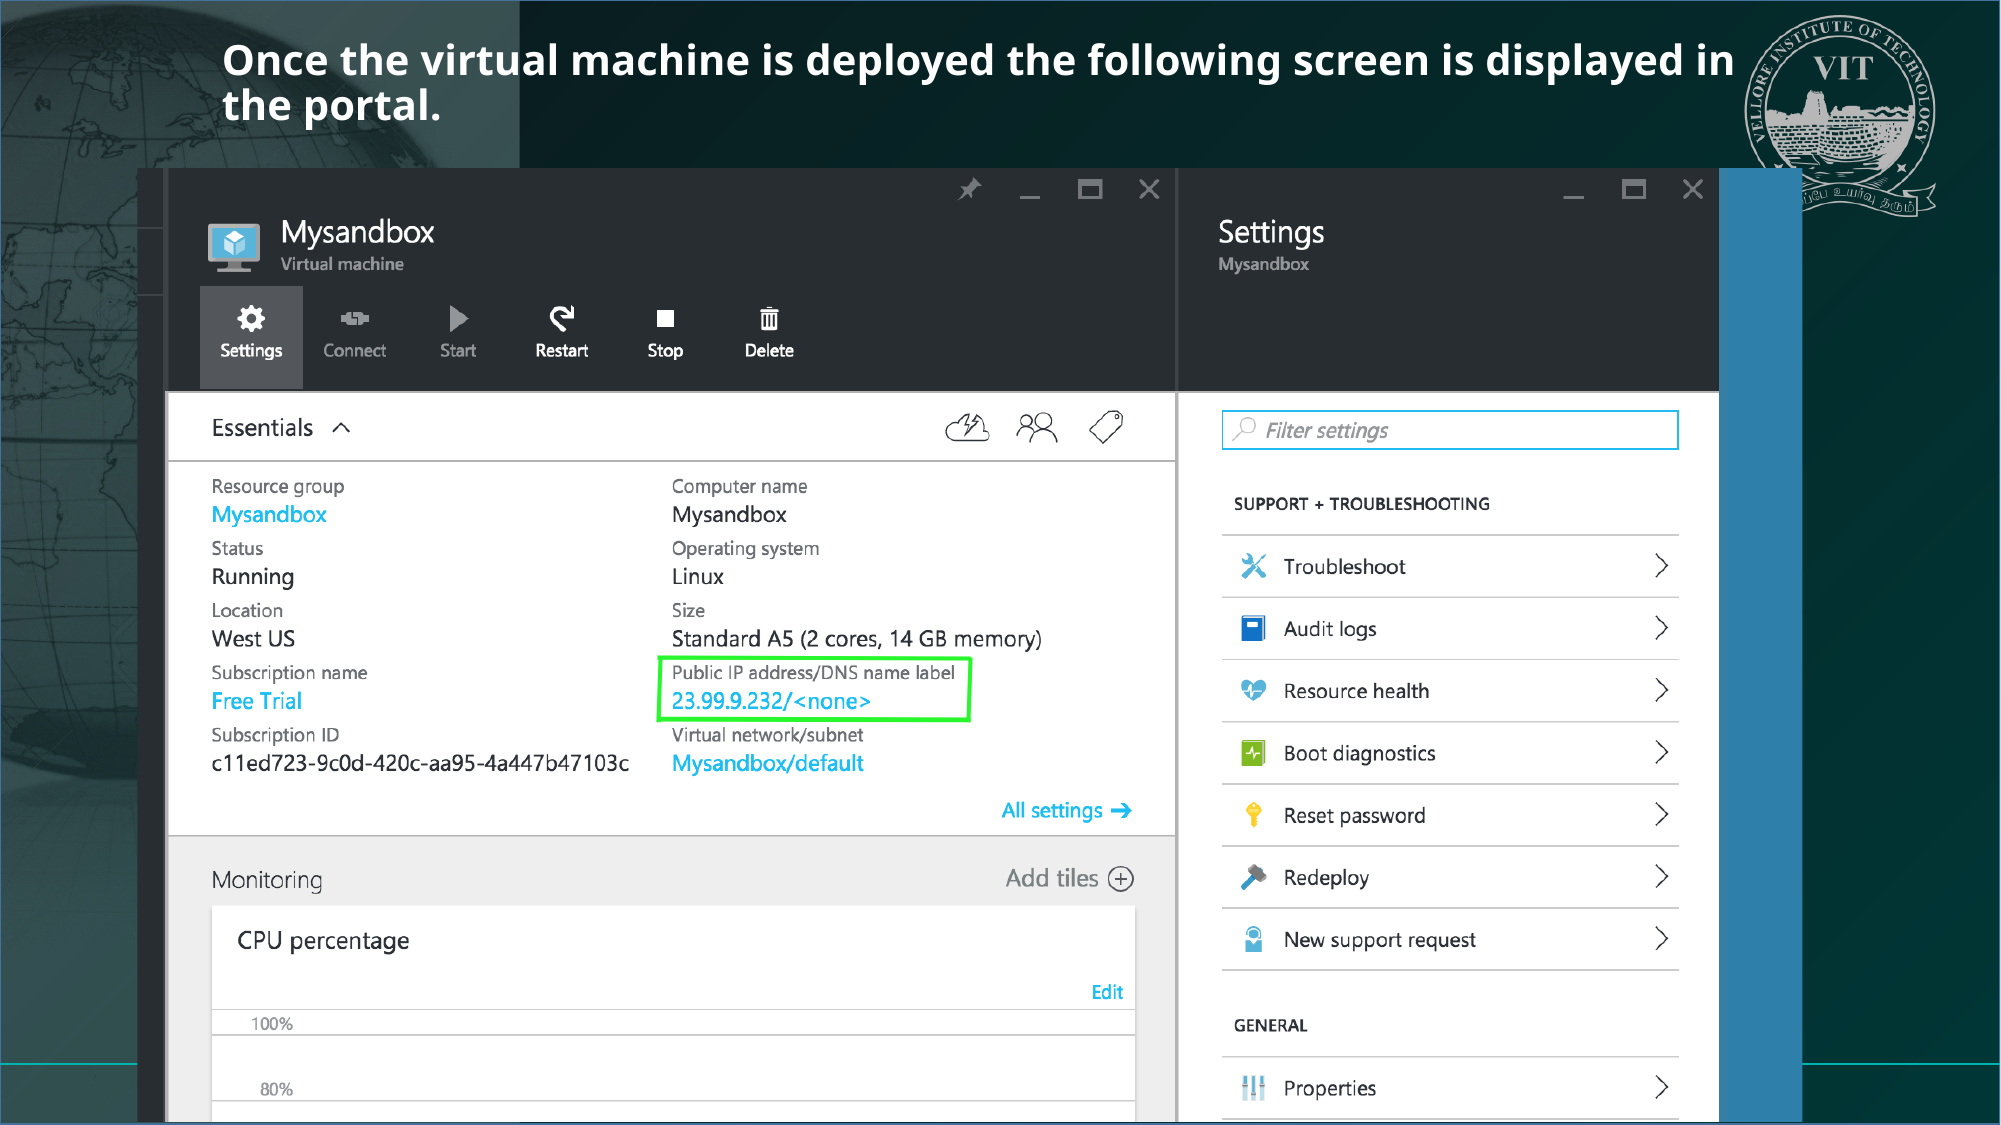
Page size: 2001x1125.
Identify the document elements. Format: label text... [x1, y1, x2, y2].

picture [137, 168, 1803, 1122]
title Once the virtual machine is deployed the following screen is displayed in the portal. [206, 0, 1832, 169]
